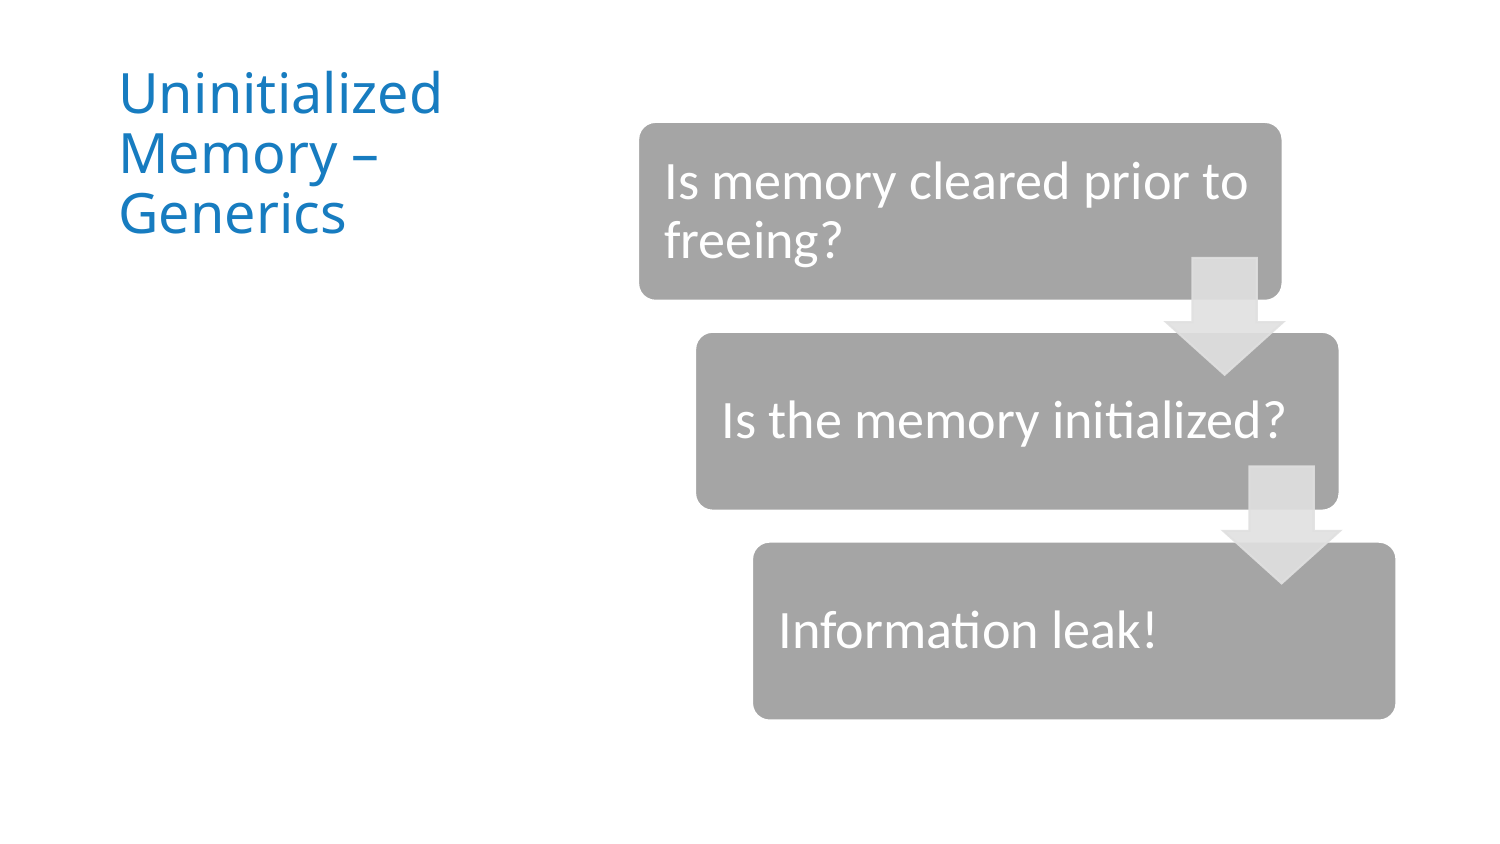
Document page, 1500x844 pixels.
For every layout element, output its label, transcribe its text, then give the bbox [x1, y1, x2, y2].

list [637, 121, 1398, 722]
title Uninitialized Memory – Generics [103, 56, 588, 254]
